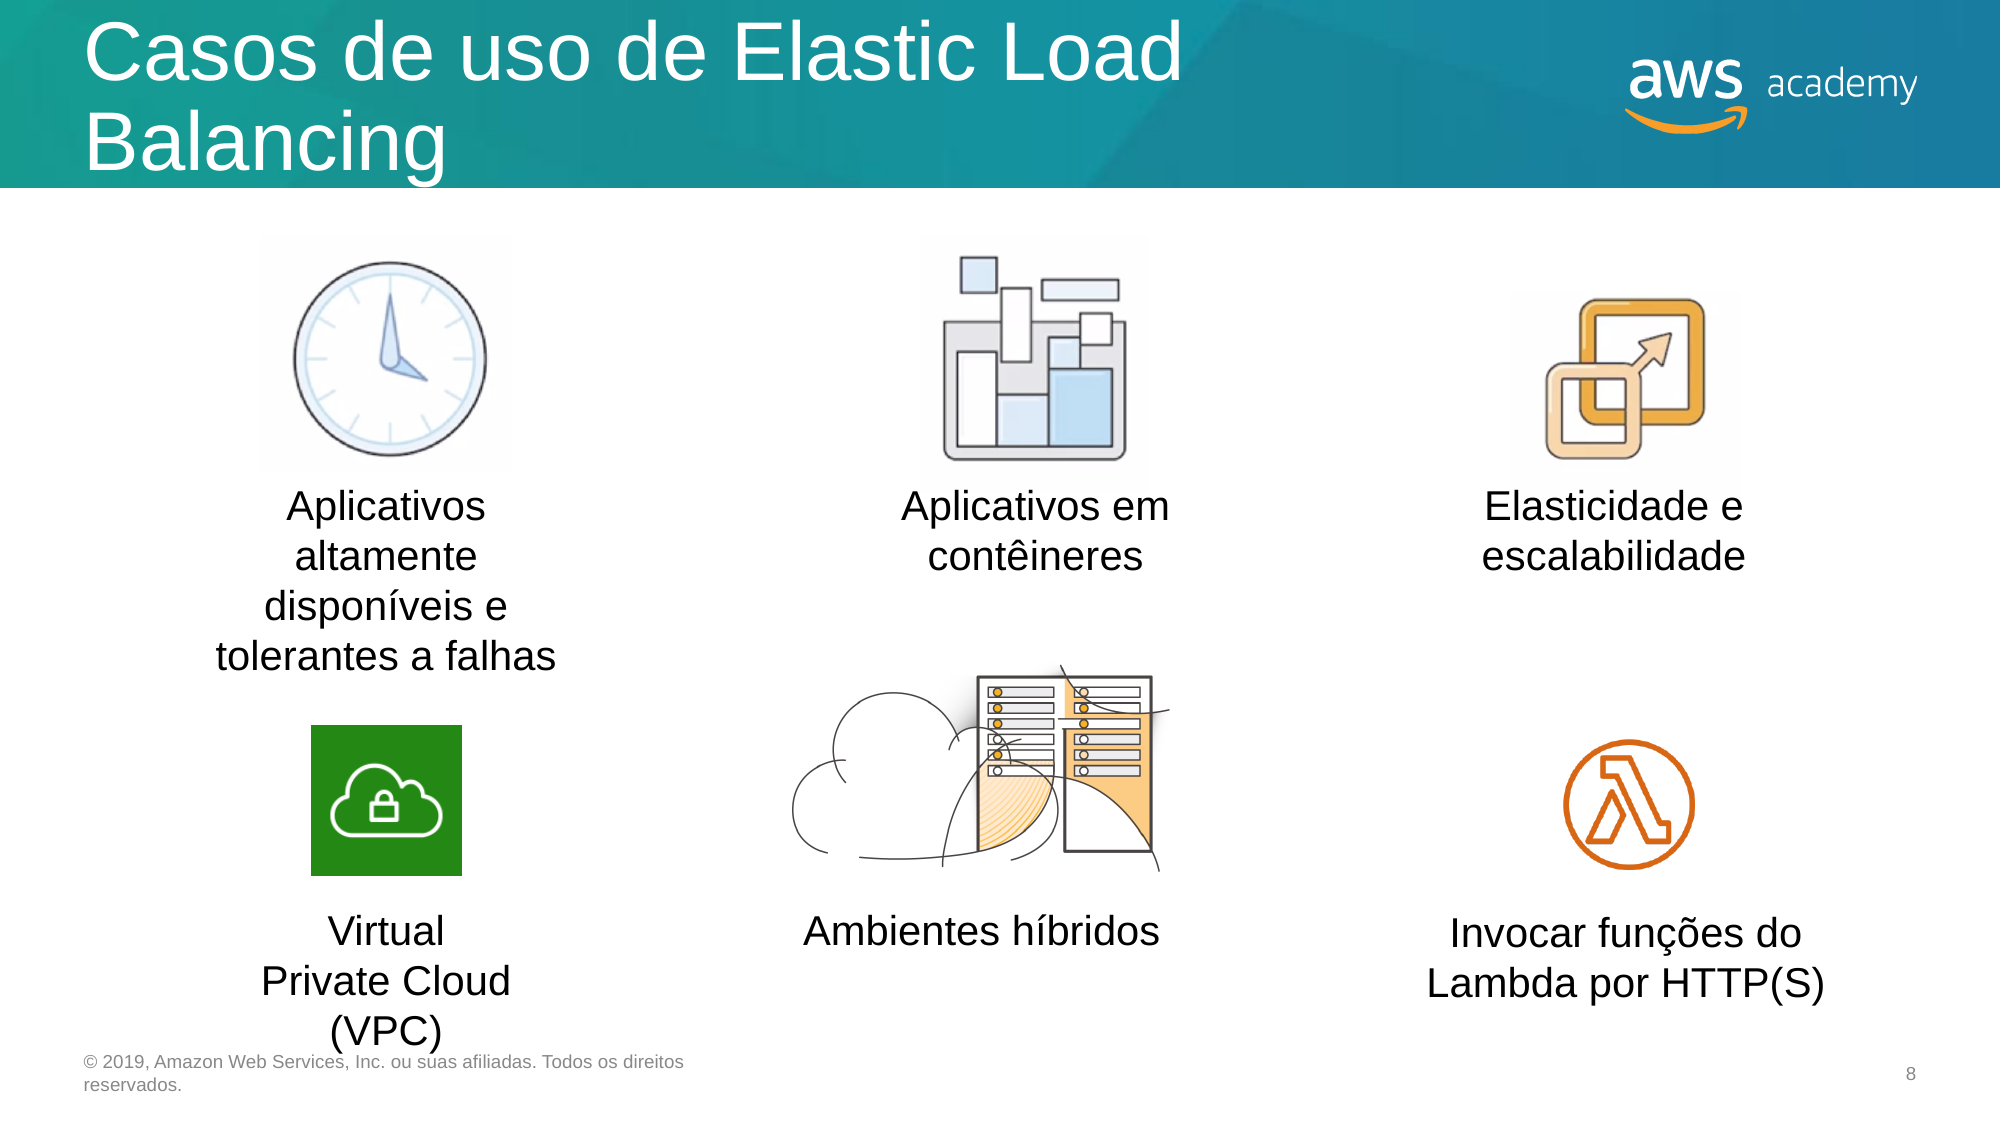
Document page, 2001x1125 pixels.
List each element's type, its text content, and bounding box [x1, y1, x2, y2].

footer © 2019, Amazon Web Services, Inc. ou suas afiliadas. Todos os direitos reservados. [68, 1042, 786, 1103]
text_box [186, 235, 1852, 1015]
title Casos de uso de Elastic Load Balancing [68, 59, 1551, 138]
slide_number ‹#› [1481, 1042, 1932, 1103]
picture [0, 0, 2000, 188]
